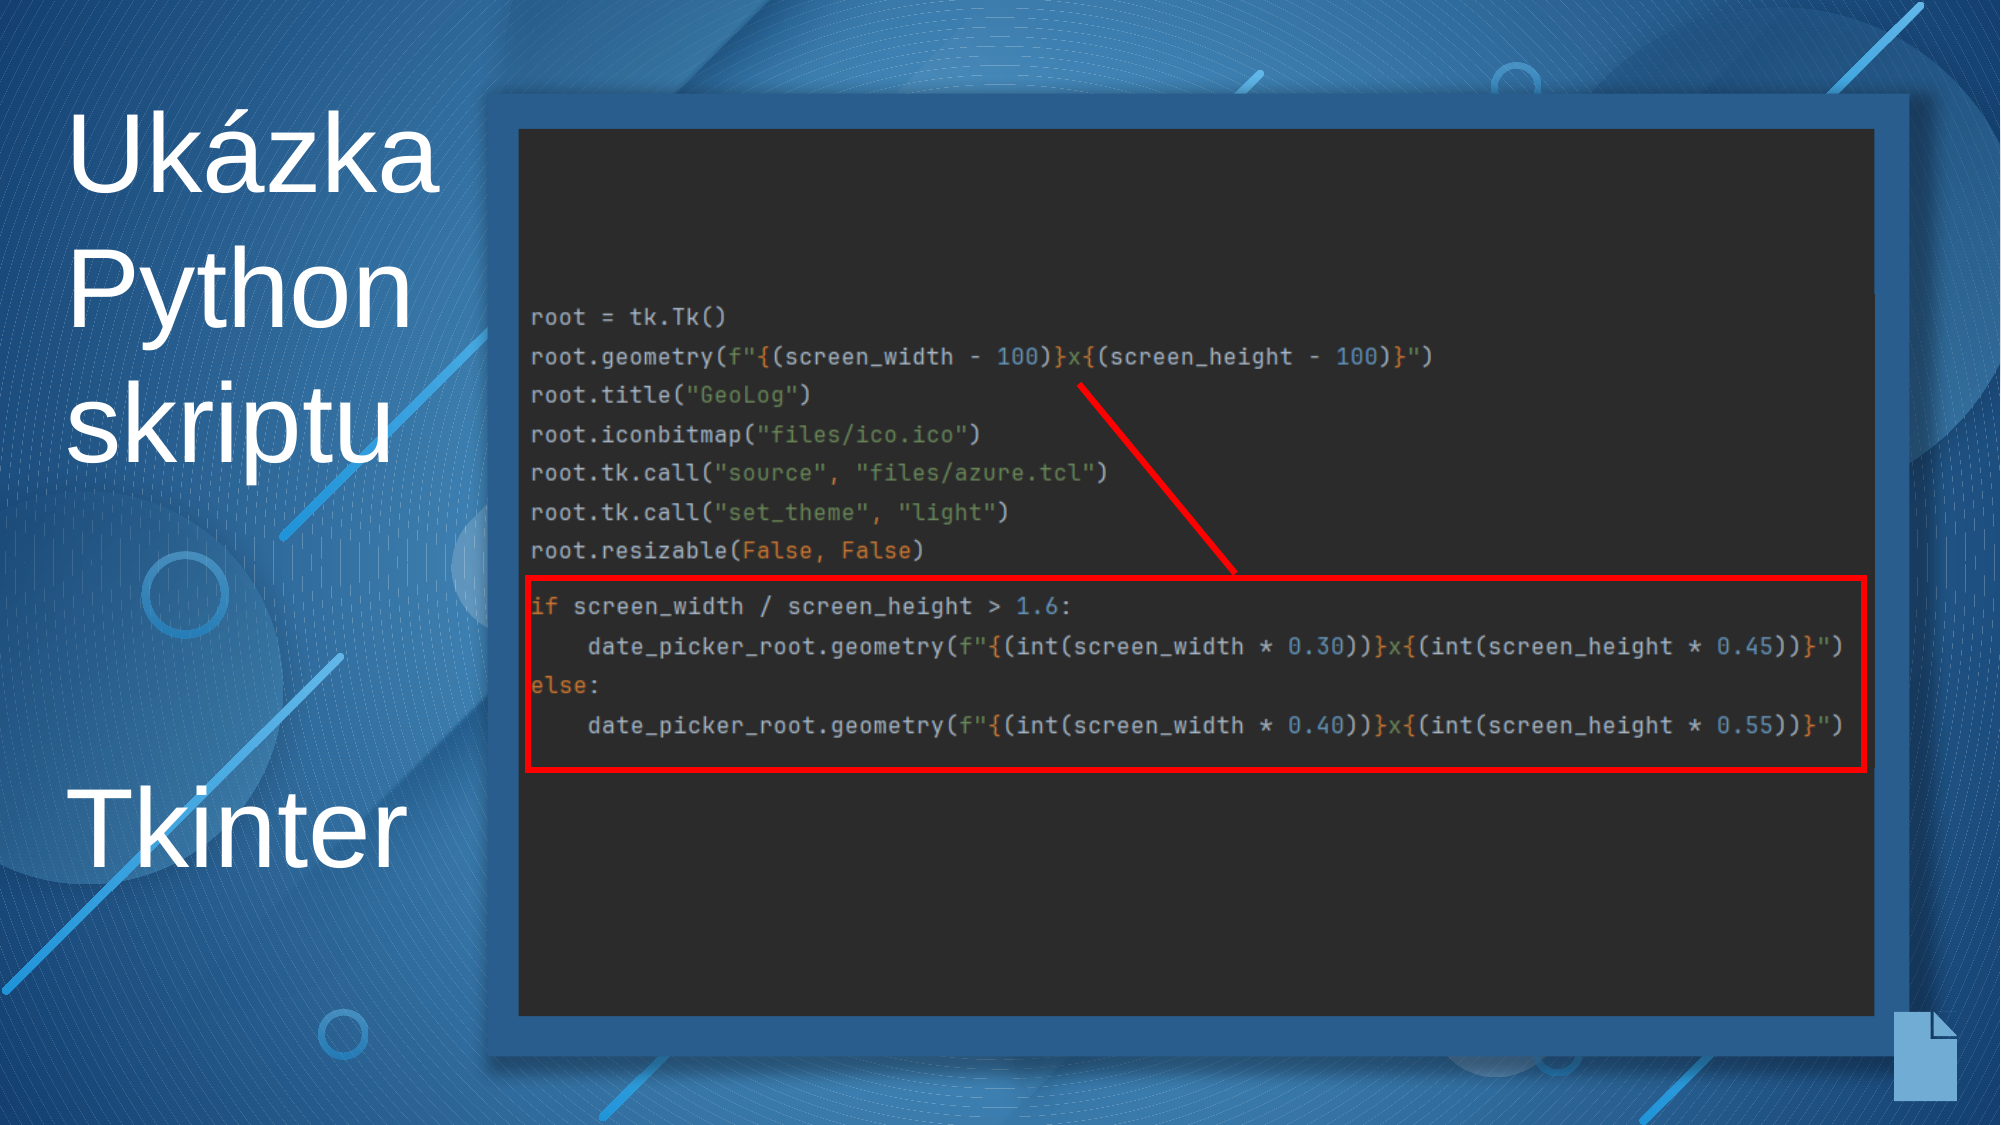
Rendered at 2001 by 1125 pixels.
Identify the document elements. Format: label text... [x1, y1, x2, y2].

text_box Ukázka Python skriptu Tkinter [50, 72, 521, 898]
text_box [487, 93, 1910, 1057]
text_box [1893, 1008, 1960, 1102]
picture [522, 294, 1875, 768]
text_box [1079, 383, 1236, 574]
